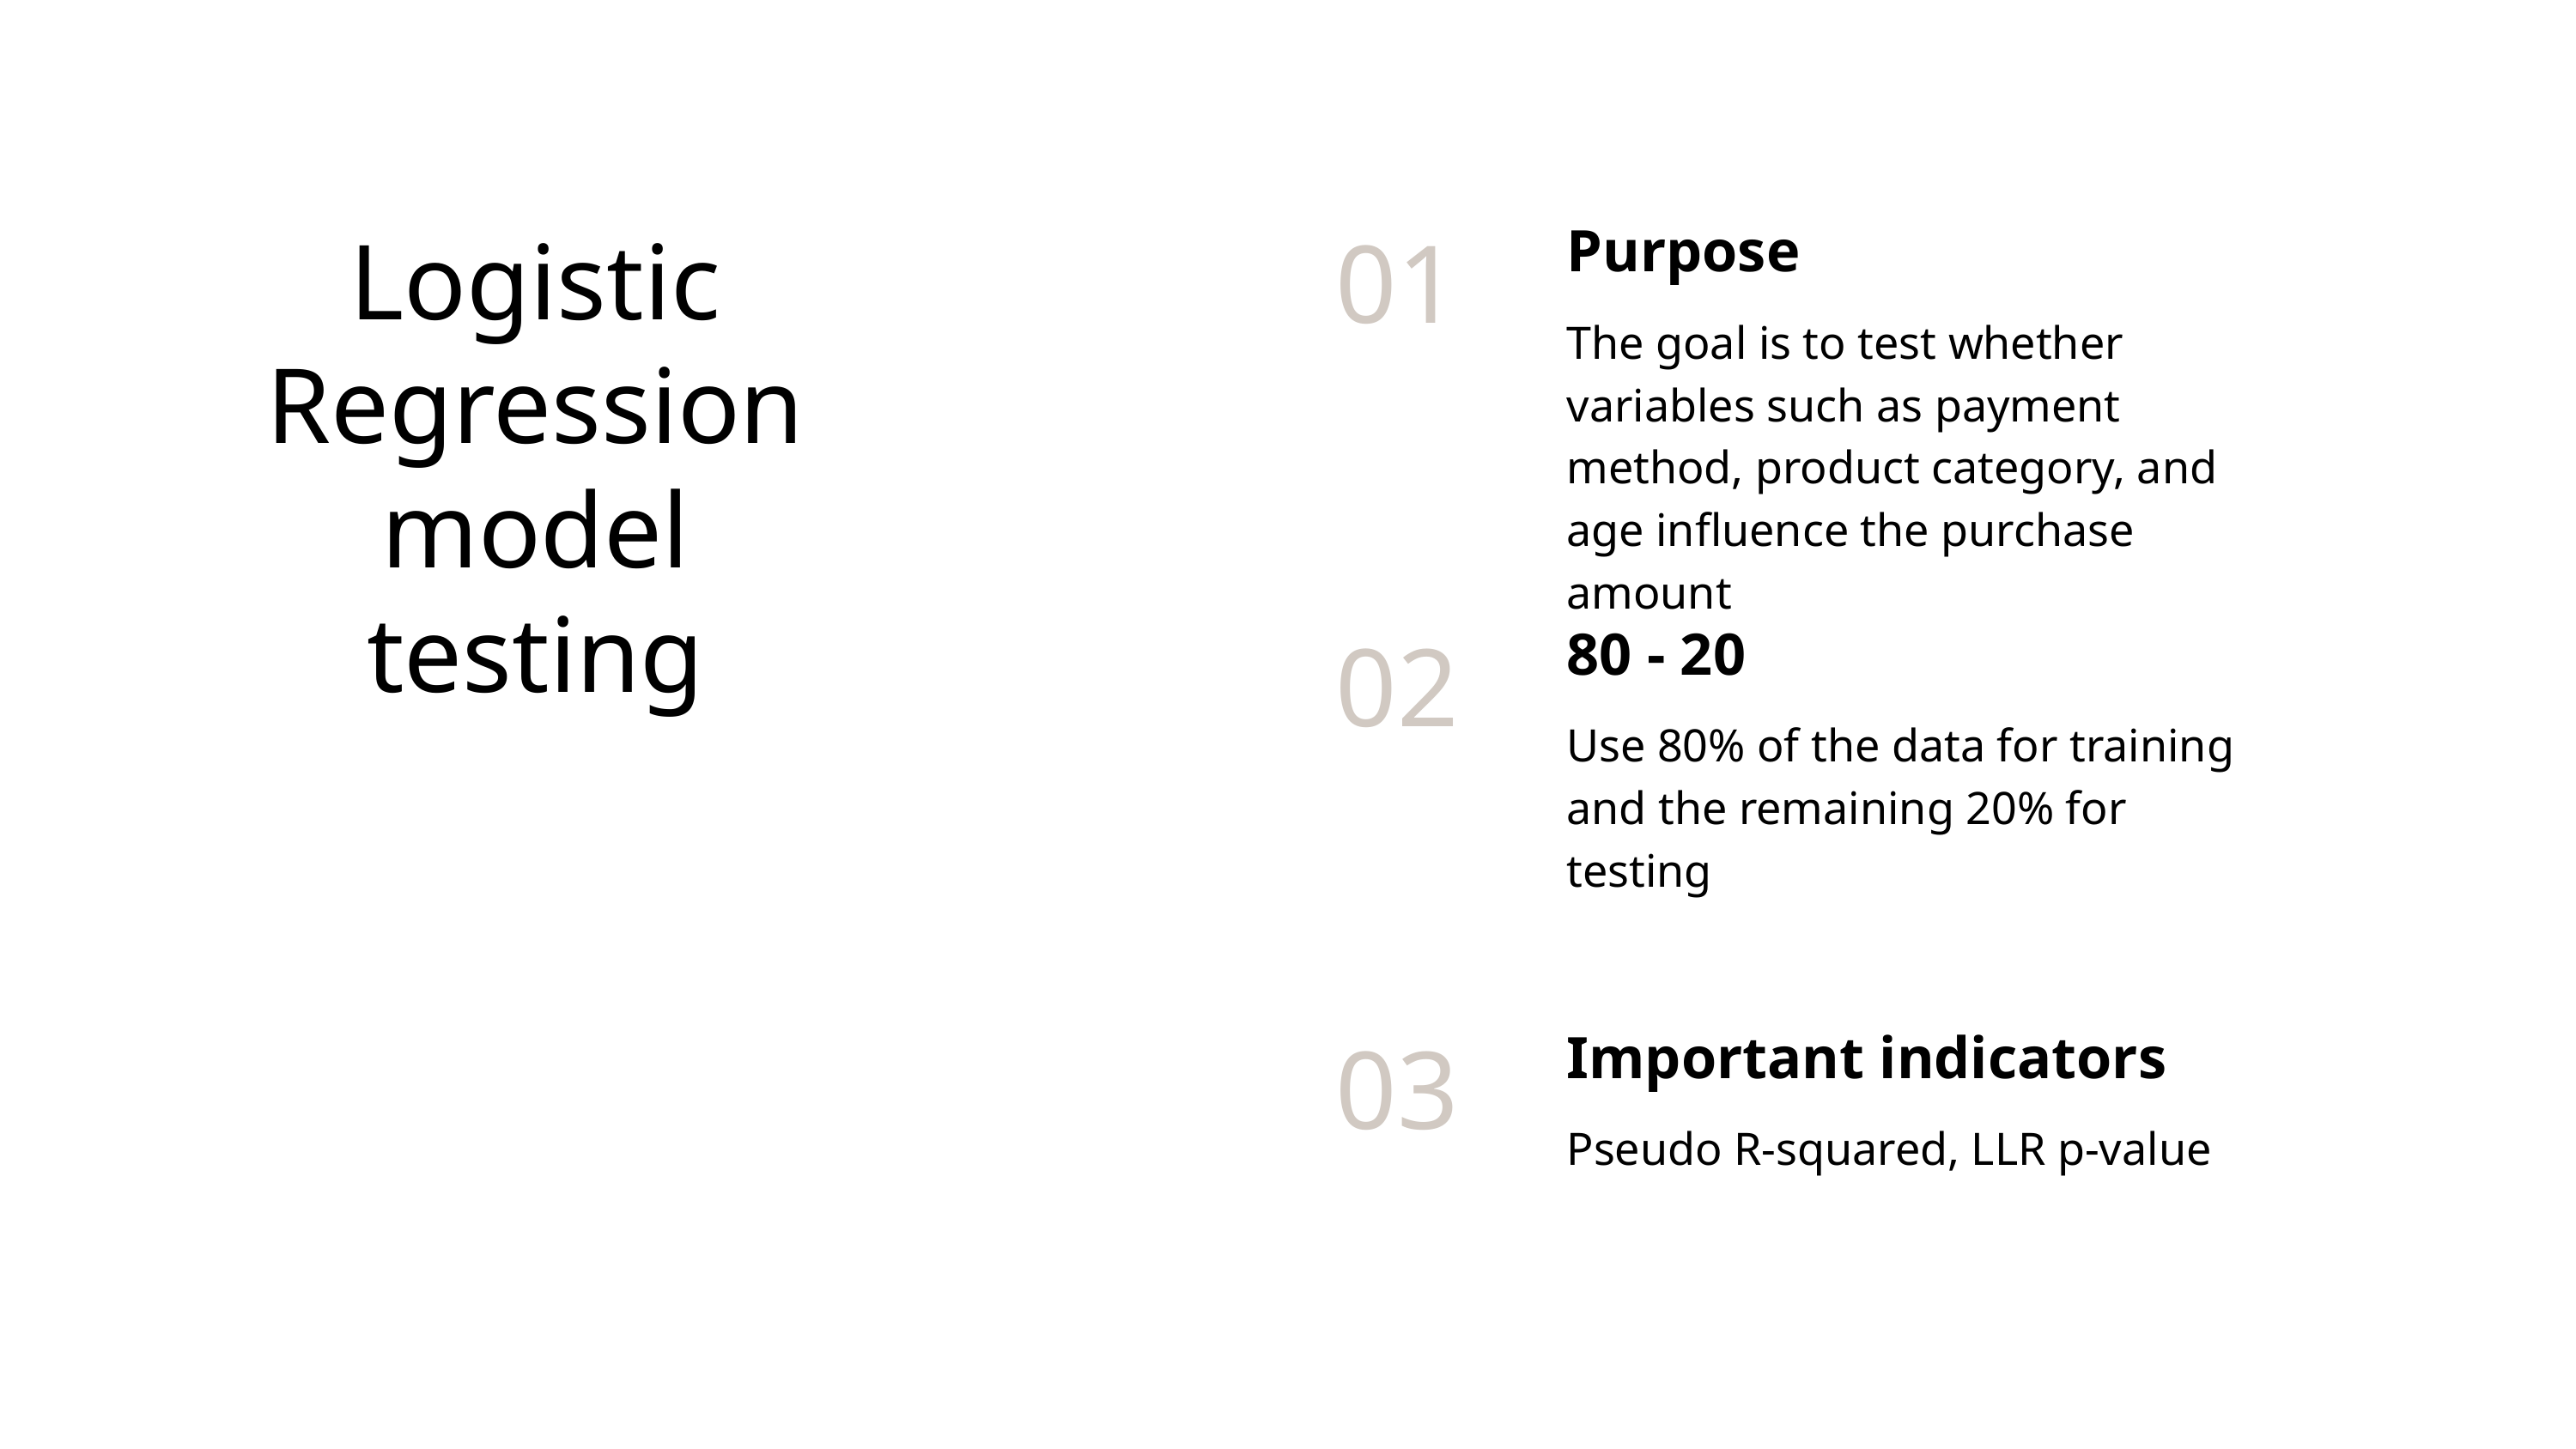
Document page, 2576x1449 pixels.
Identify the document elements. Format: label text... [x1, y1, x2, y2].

text_box Pseudo R-squared, LLR p-value [1566, 1111, 2270, 1174]
text_box Purpose [1566, 214, 2270, 284]
text_box 02 [1335, 619, 1508, 749]
text_box Important indicators [1566, 1021, 2270, 1090]
text_box 03 [1335, 1022, 1508, 1151]
text_box The goal is to test whether variables such as payment method, product category, and age influence the purchase amount [1566, 305, 2270, 617]
text_box Use 80% of the data for training and the remaining 20% for testing [1566, 708, 2270, 896]
text_box 80 - 20 [1566, 617, 2270, 687]
text_box 01 [1335, 215, 1508, 345]
text_box Logistic Regression model testing [234, 215, 838, 936]
